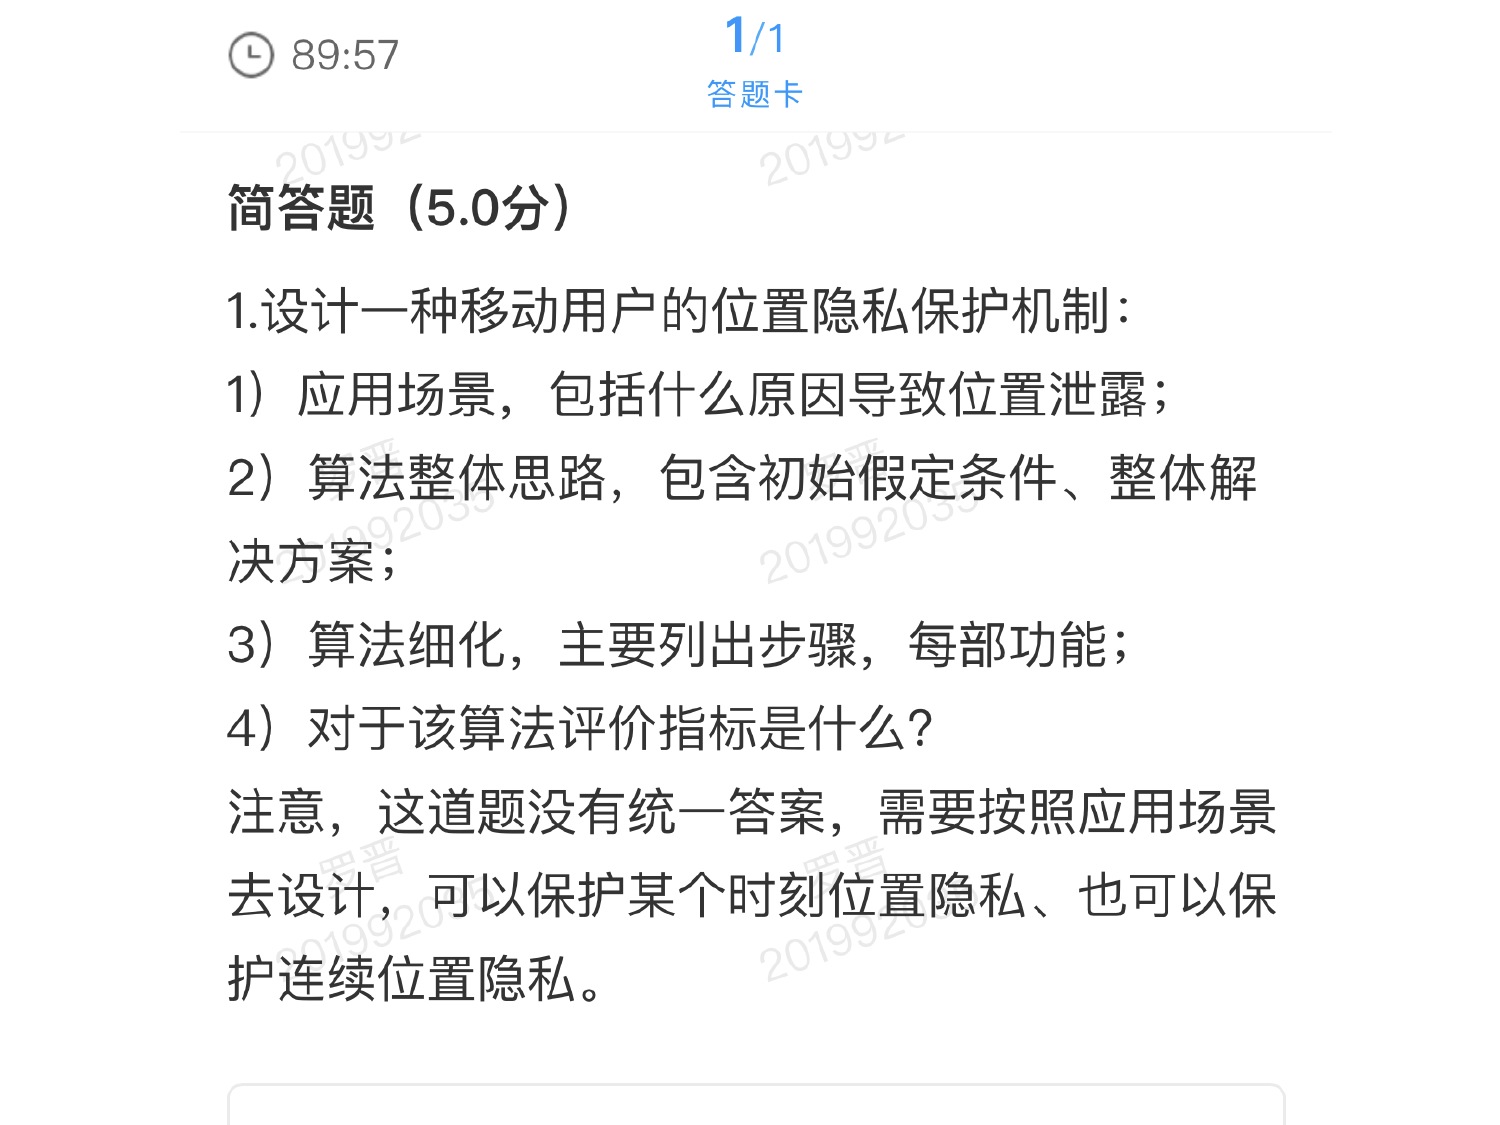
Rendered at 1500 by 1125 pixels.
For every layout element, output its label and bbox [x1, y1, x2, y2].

list [180, 0, 1332, 1125]
